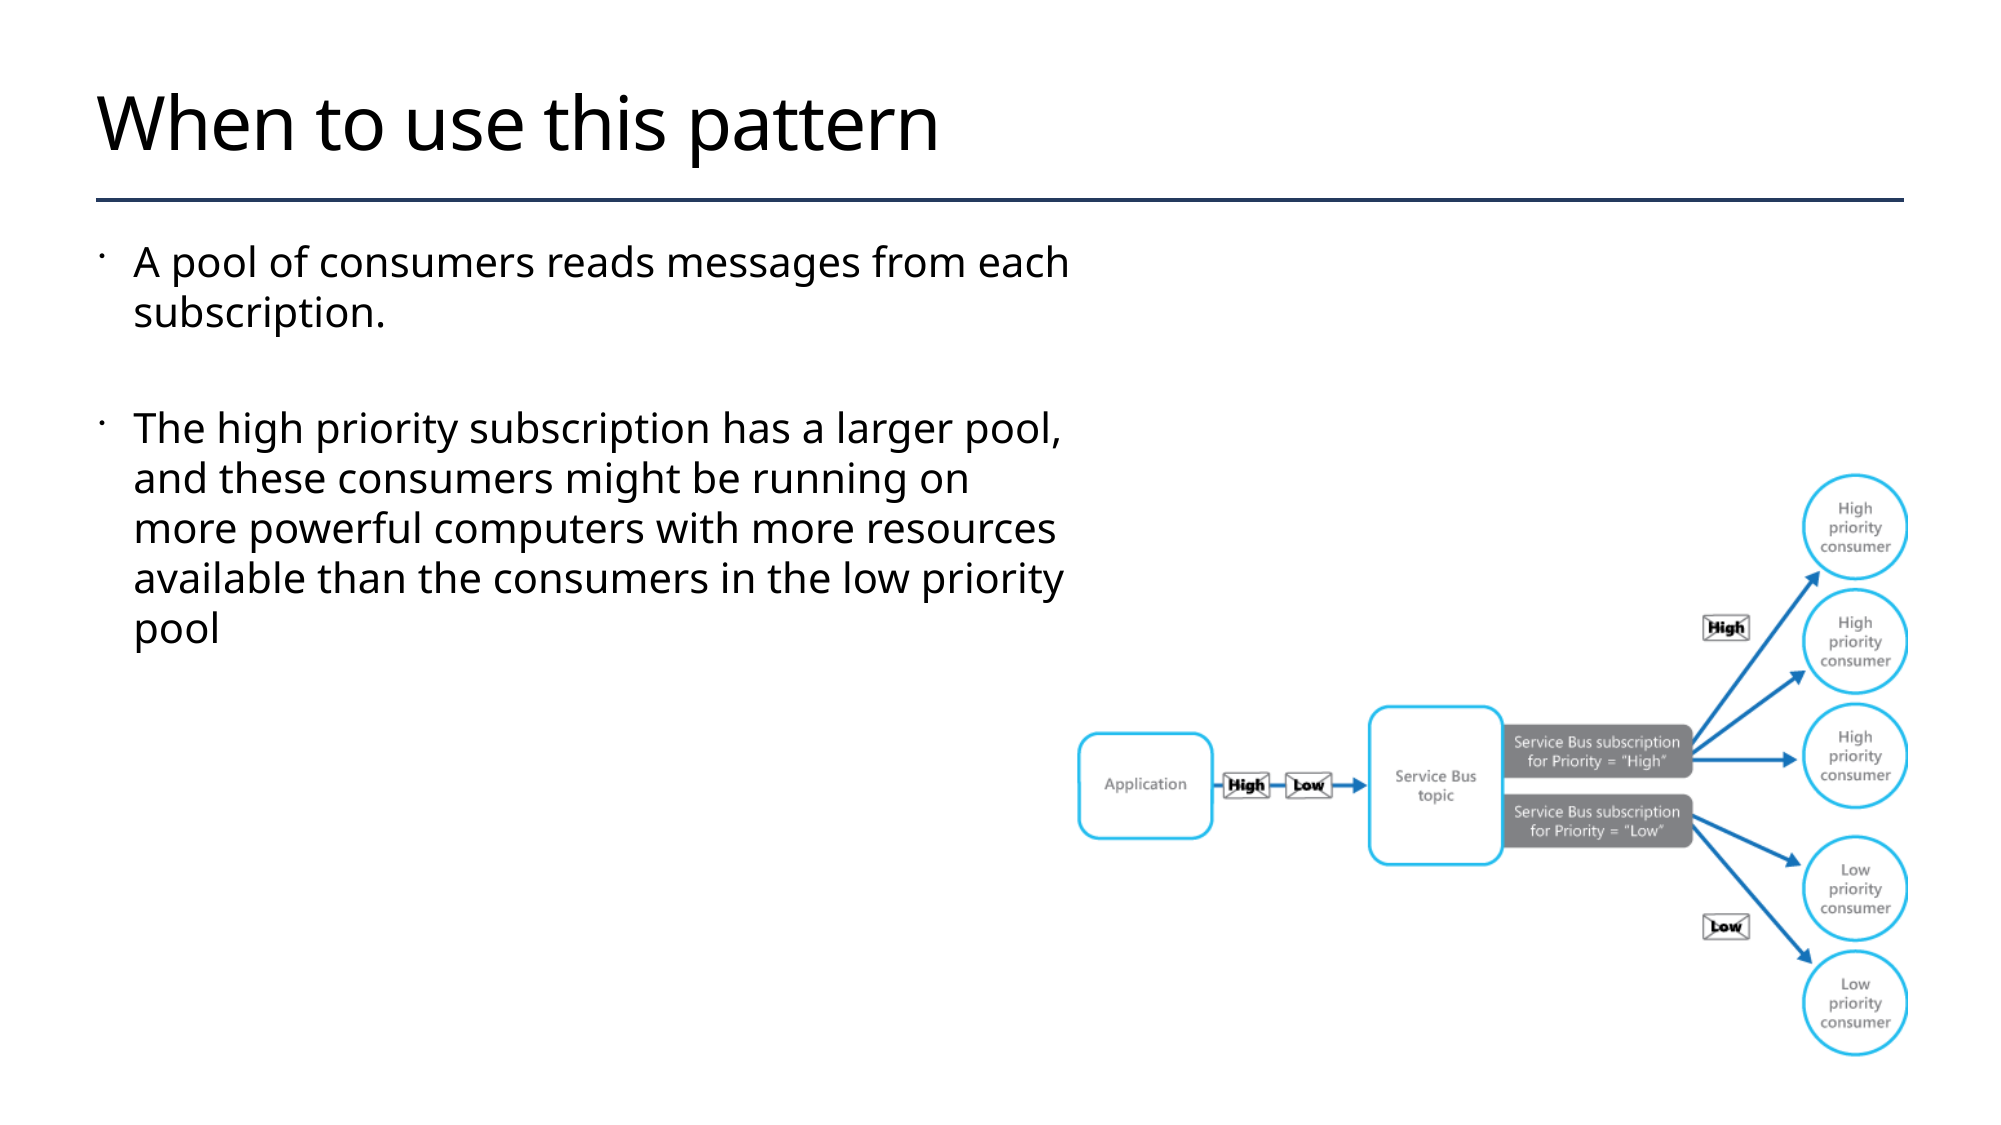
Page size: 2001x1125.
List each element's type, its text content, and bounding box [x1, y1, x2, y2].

title When to use this pattern [96, 75, 1904, 166]
picture [1071, 468, 1908, 1059]
list A pool of consumers reads messages from each subscription. The high priority subscription has a larger pool, and these consumers might be running on more powerful computers with more resources available than the consumers in the low priority pool [95, 235, 1072, 694]
